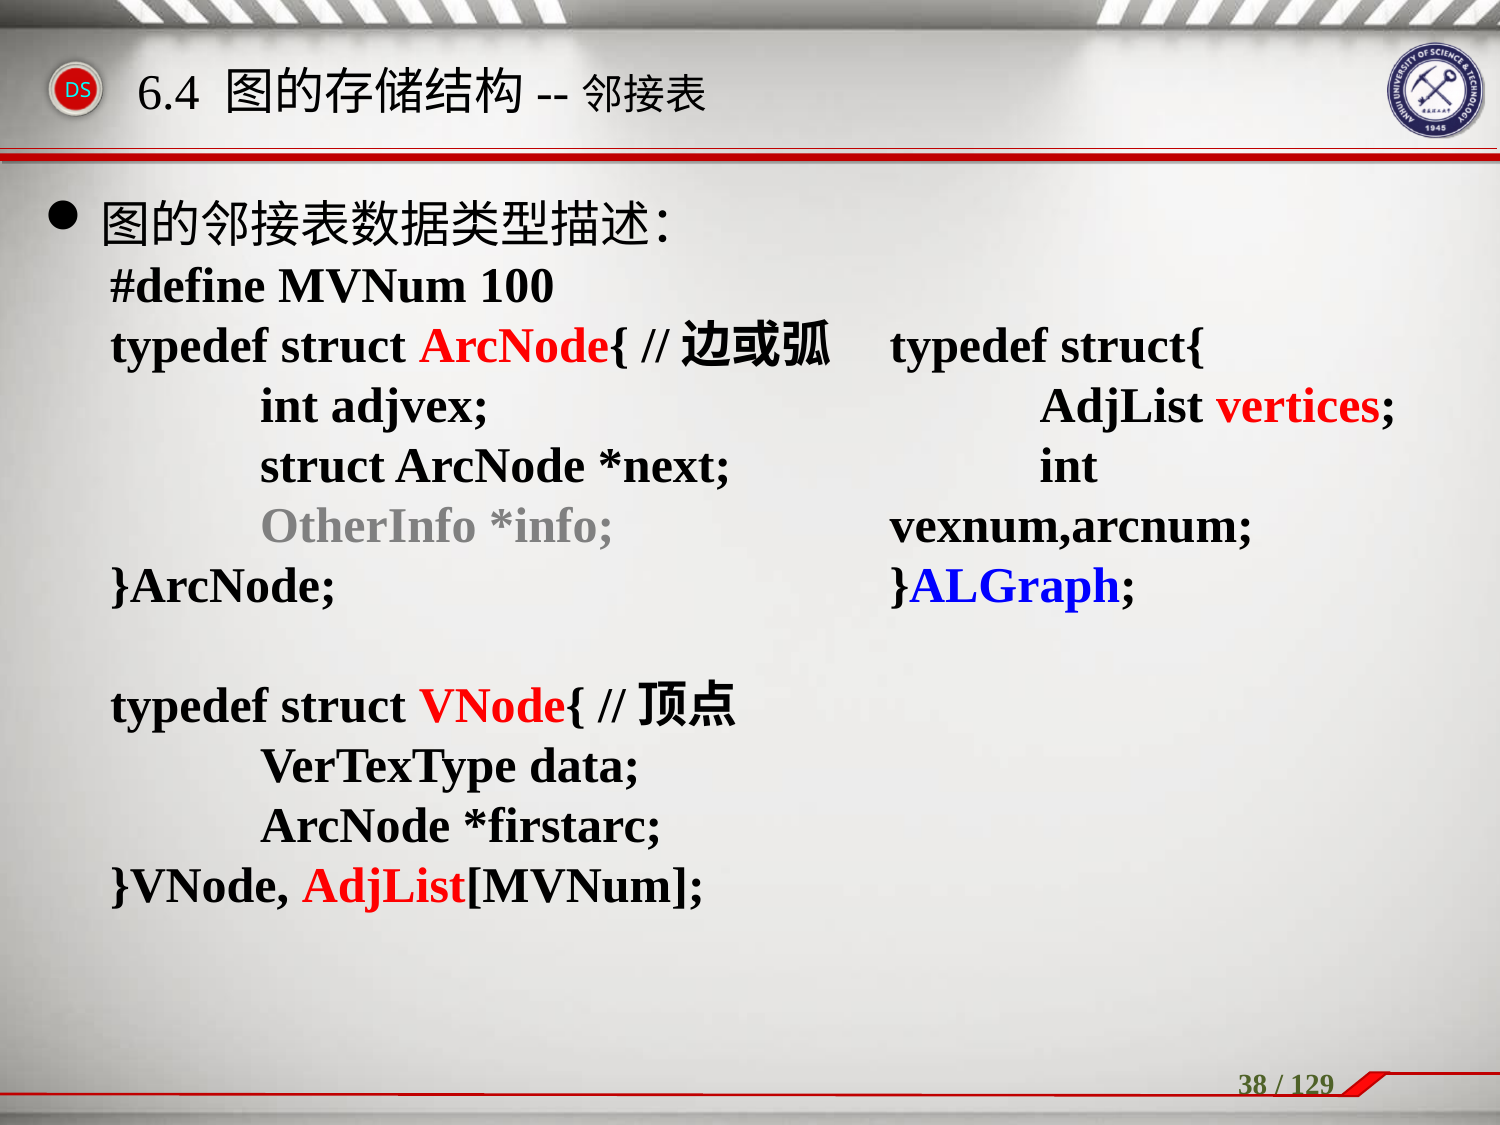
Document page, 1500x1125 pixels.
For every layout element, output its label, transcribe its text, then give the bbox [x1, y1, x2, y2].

picture [1263, 1083, 1278, 1094]
picture [1248, 1083, 1256, 1094]
picture [1277, 1083, 1296, 1094]
picture [1328, 1083, 1353, 1094]
picture [1300, 1083, 1313, 1094]
title 6.4 图的存储结构--邻接表 [121, 42, 1377, 138]
picture [0, 0, 1500, 153]
picture [1257, 1085, 1262, 1093]
picture [0, 1075, 1500, 1125]
picture [1309, 1083, 1328, 1094]
list 图的邻接表数据类型描述： #define MVNum 100 typedef struct ArcNode{ //边或弧 int adjvex; struct ArcNode *next; OtherInfo *info; }ArcNode; typedef struct VNode{ //顶点 VerTexType data; ArcNode *firstarc; }VNode, AdjList[MVNum]; [29, 184, 1471, 1083]
text_box typedef struct{ AdjList vertices; int vexnum,arcnum; }ALGraph; [809, 304, 1489, 707]
picture [0, 161, 1500, 1094]
